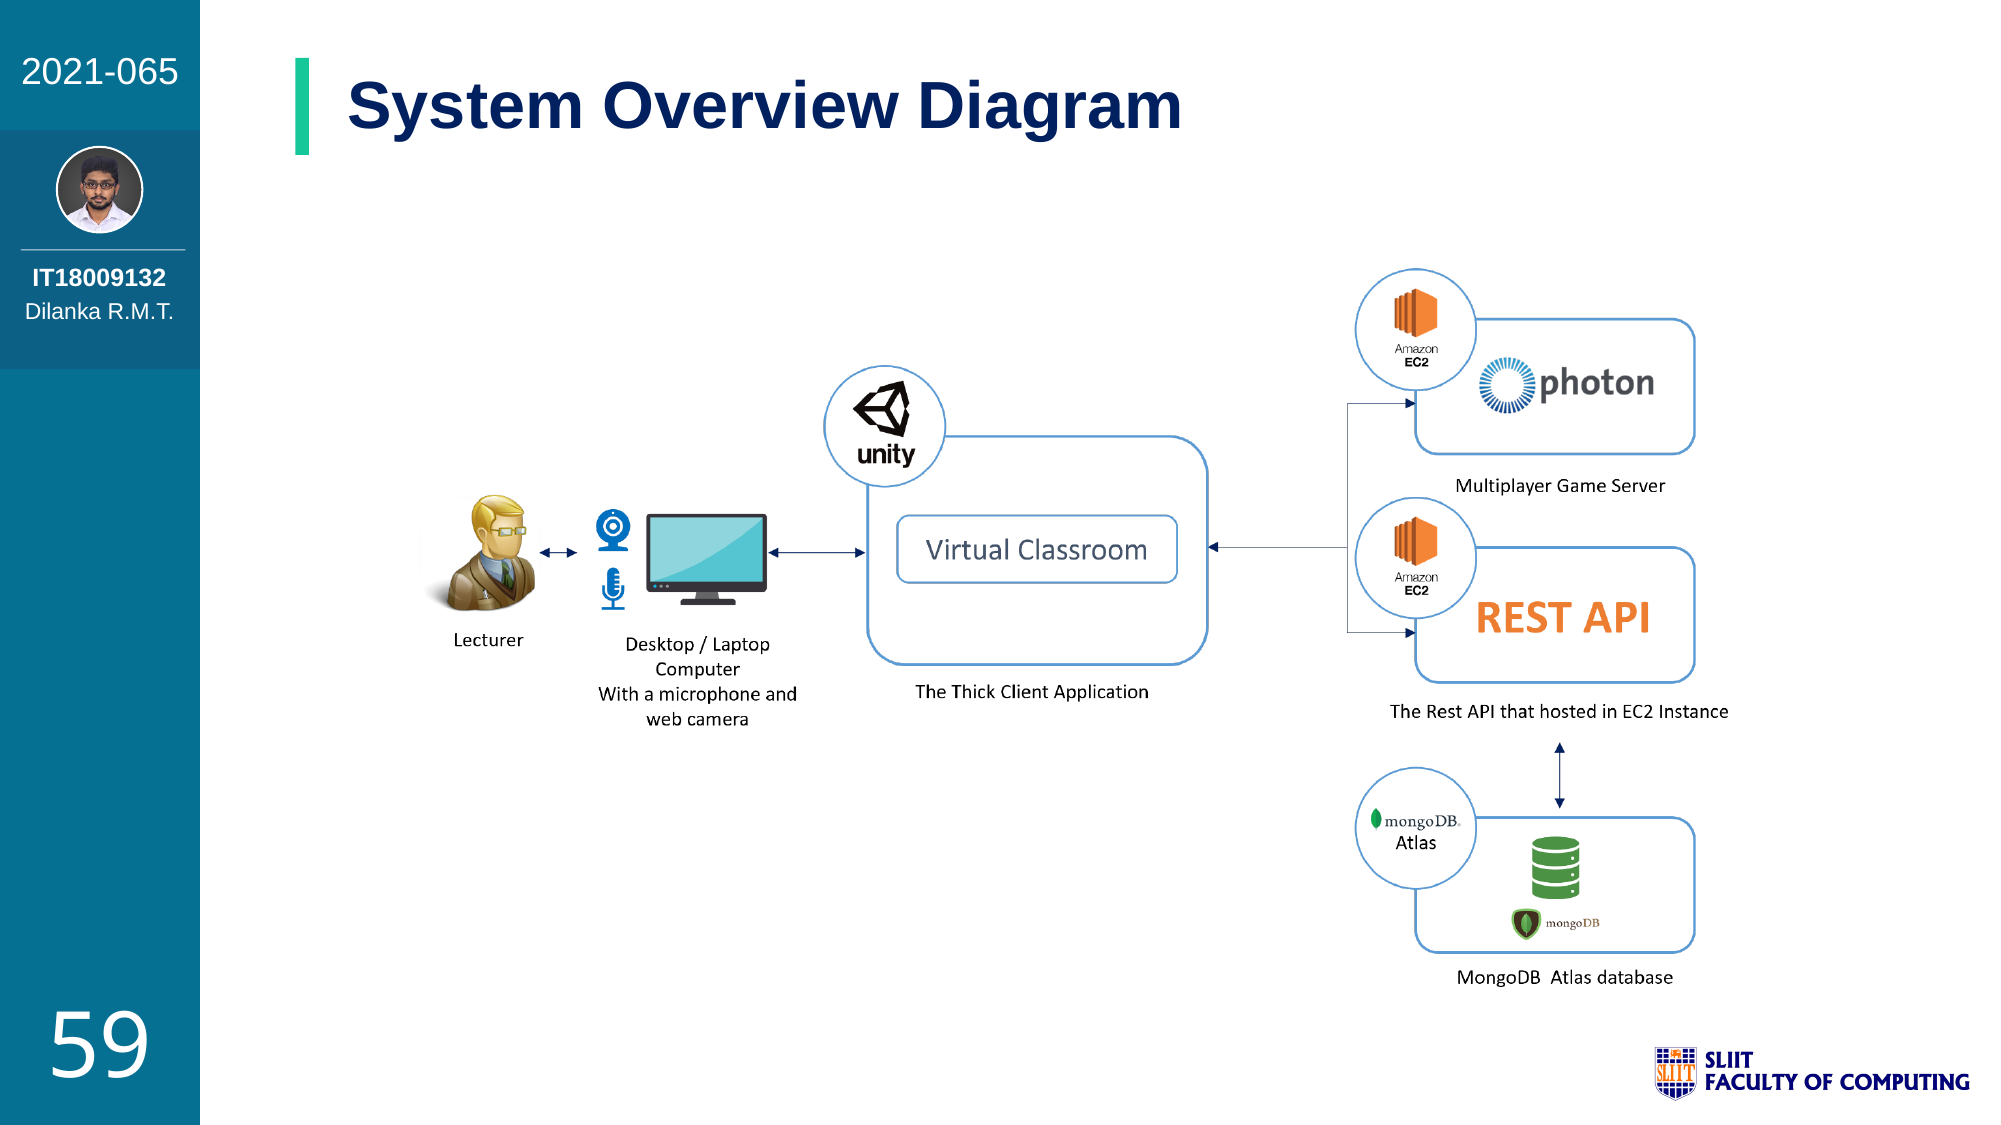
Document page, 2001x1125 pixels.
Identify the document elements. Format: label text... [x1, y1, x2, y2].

text_box 59 [32, 977, 168, 1103]
picture [416, 268, 1745, 1002]
picture [56, 146, 143, 233]
picture [1637, 1027, 1983, 1118]
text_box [295, 54, 1204, 155]
text_box Dilanka R.M.T. [9, 288, 190, 331]
text_box IT18009132 [17, 253, 182, 288]
